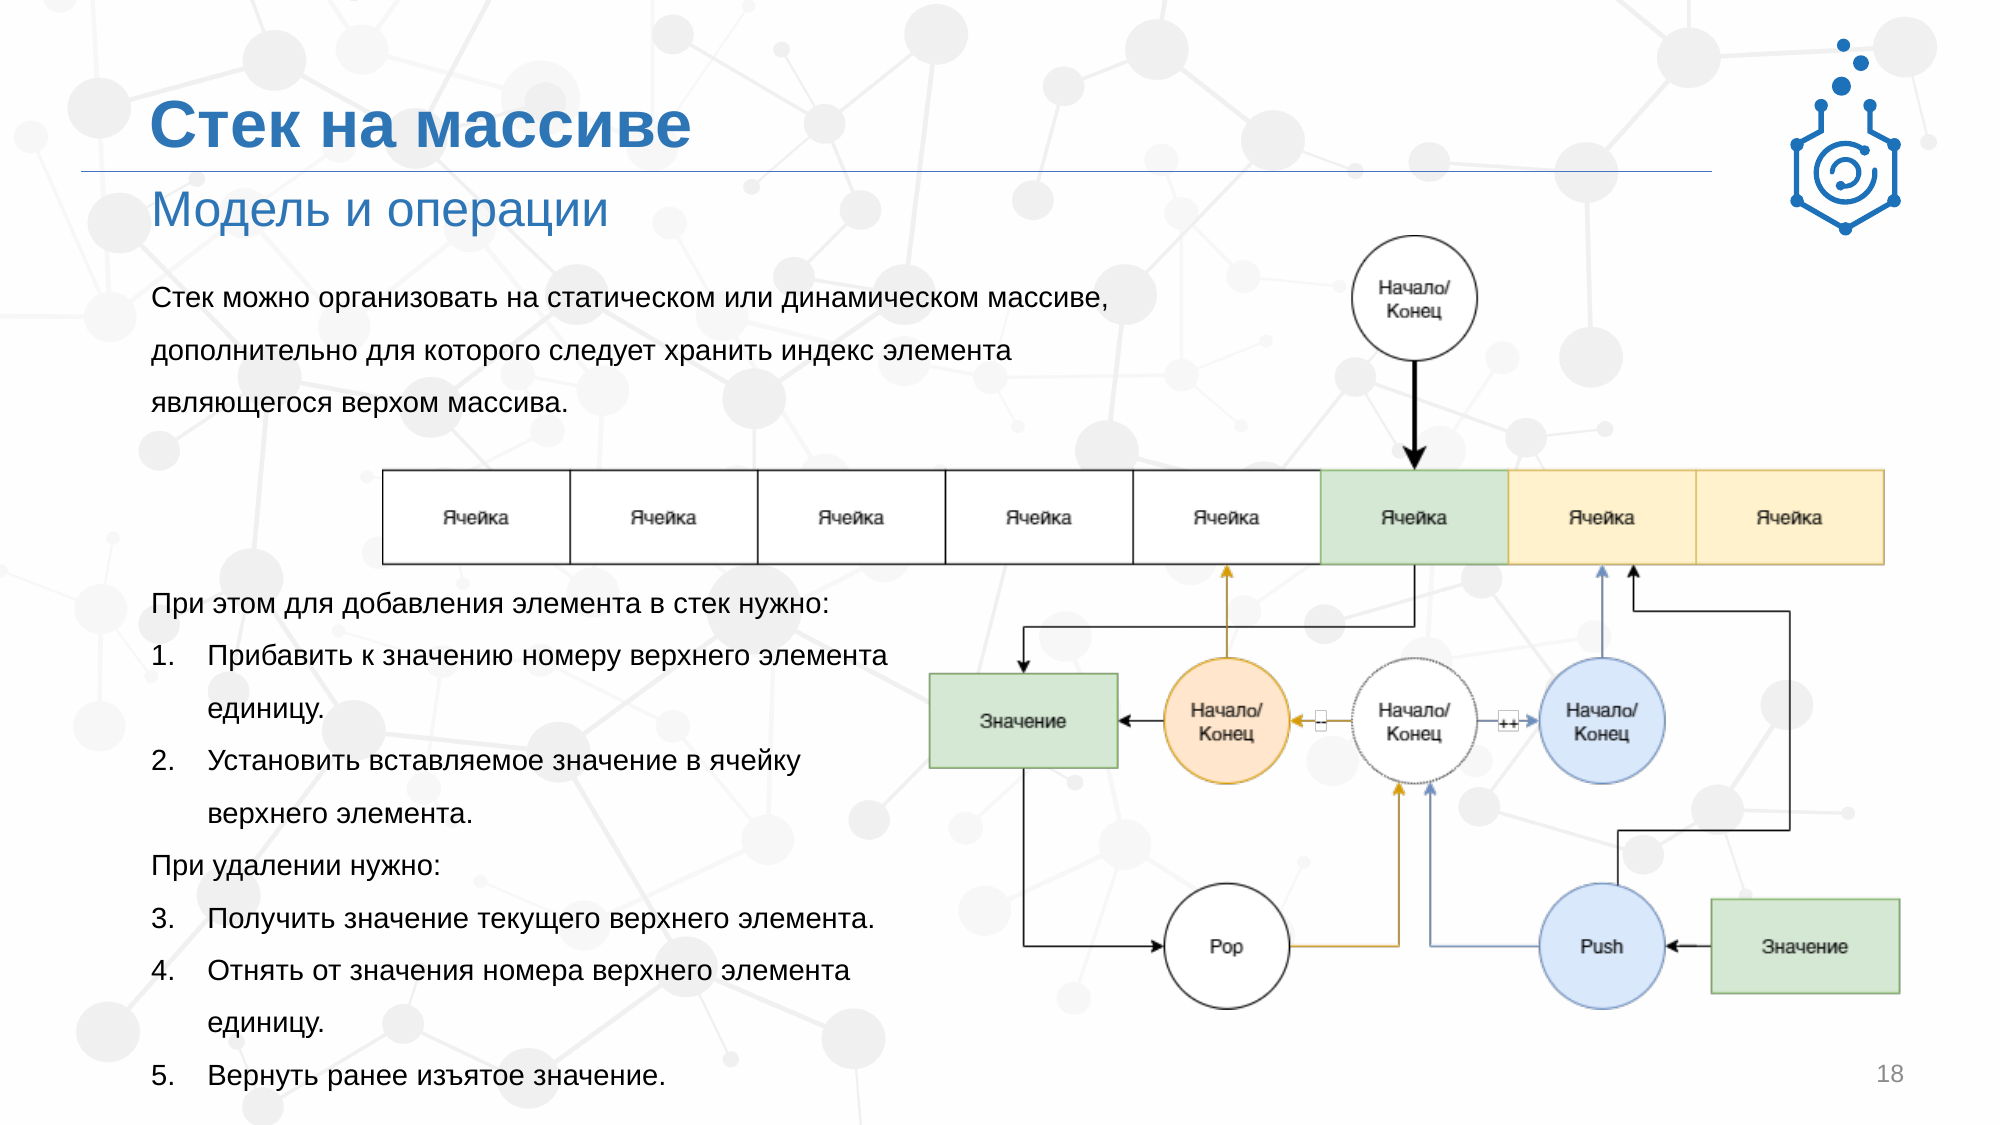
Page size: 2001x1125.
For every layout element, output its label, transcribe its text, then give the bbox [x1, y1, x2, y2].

slide_number 18 [1724, 1042, 1920, 1103]
text_box Стек на массиве [134, 78, 1402, 162]
text_box Модель и операции [136, 180, 1404, 245]
picture [0, 0, 2001, 1125]
text_box Стек можно организовать на статическом или динамическом массиве, дополнительно для которого следует хранить индекс элемента являющегося верхом массива. [136, 253, 382, 426]
text_box При этом для добавления элемента в стек нужно: Прибавить к значению номеру верхнего элемента единицу. Установить вставляемое значение в ячейку верхнего элемента. При удалении нужно: Получить значение текущего верхнего элемента. Отнять от значения номера верхнего элемента единицу. Вернуть ранее изъятое значение. [136, 559, 938, 1099]
